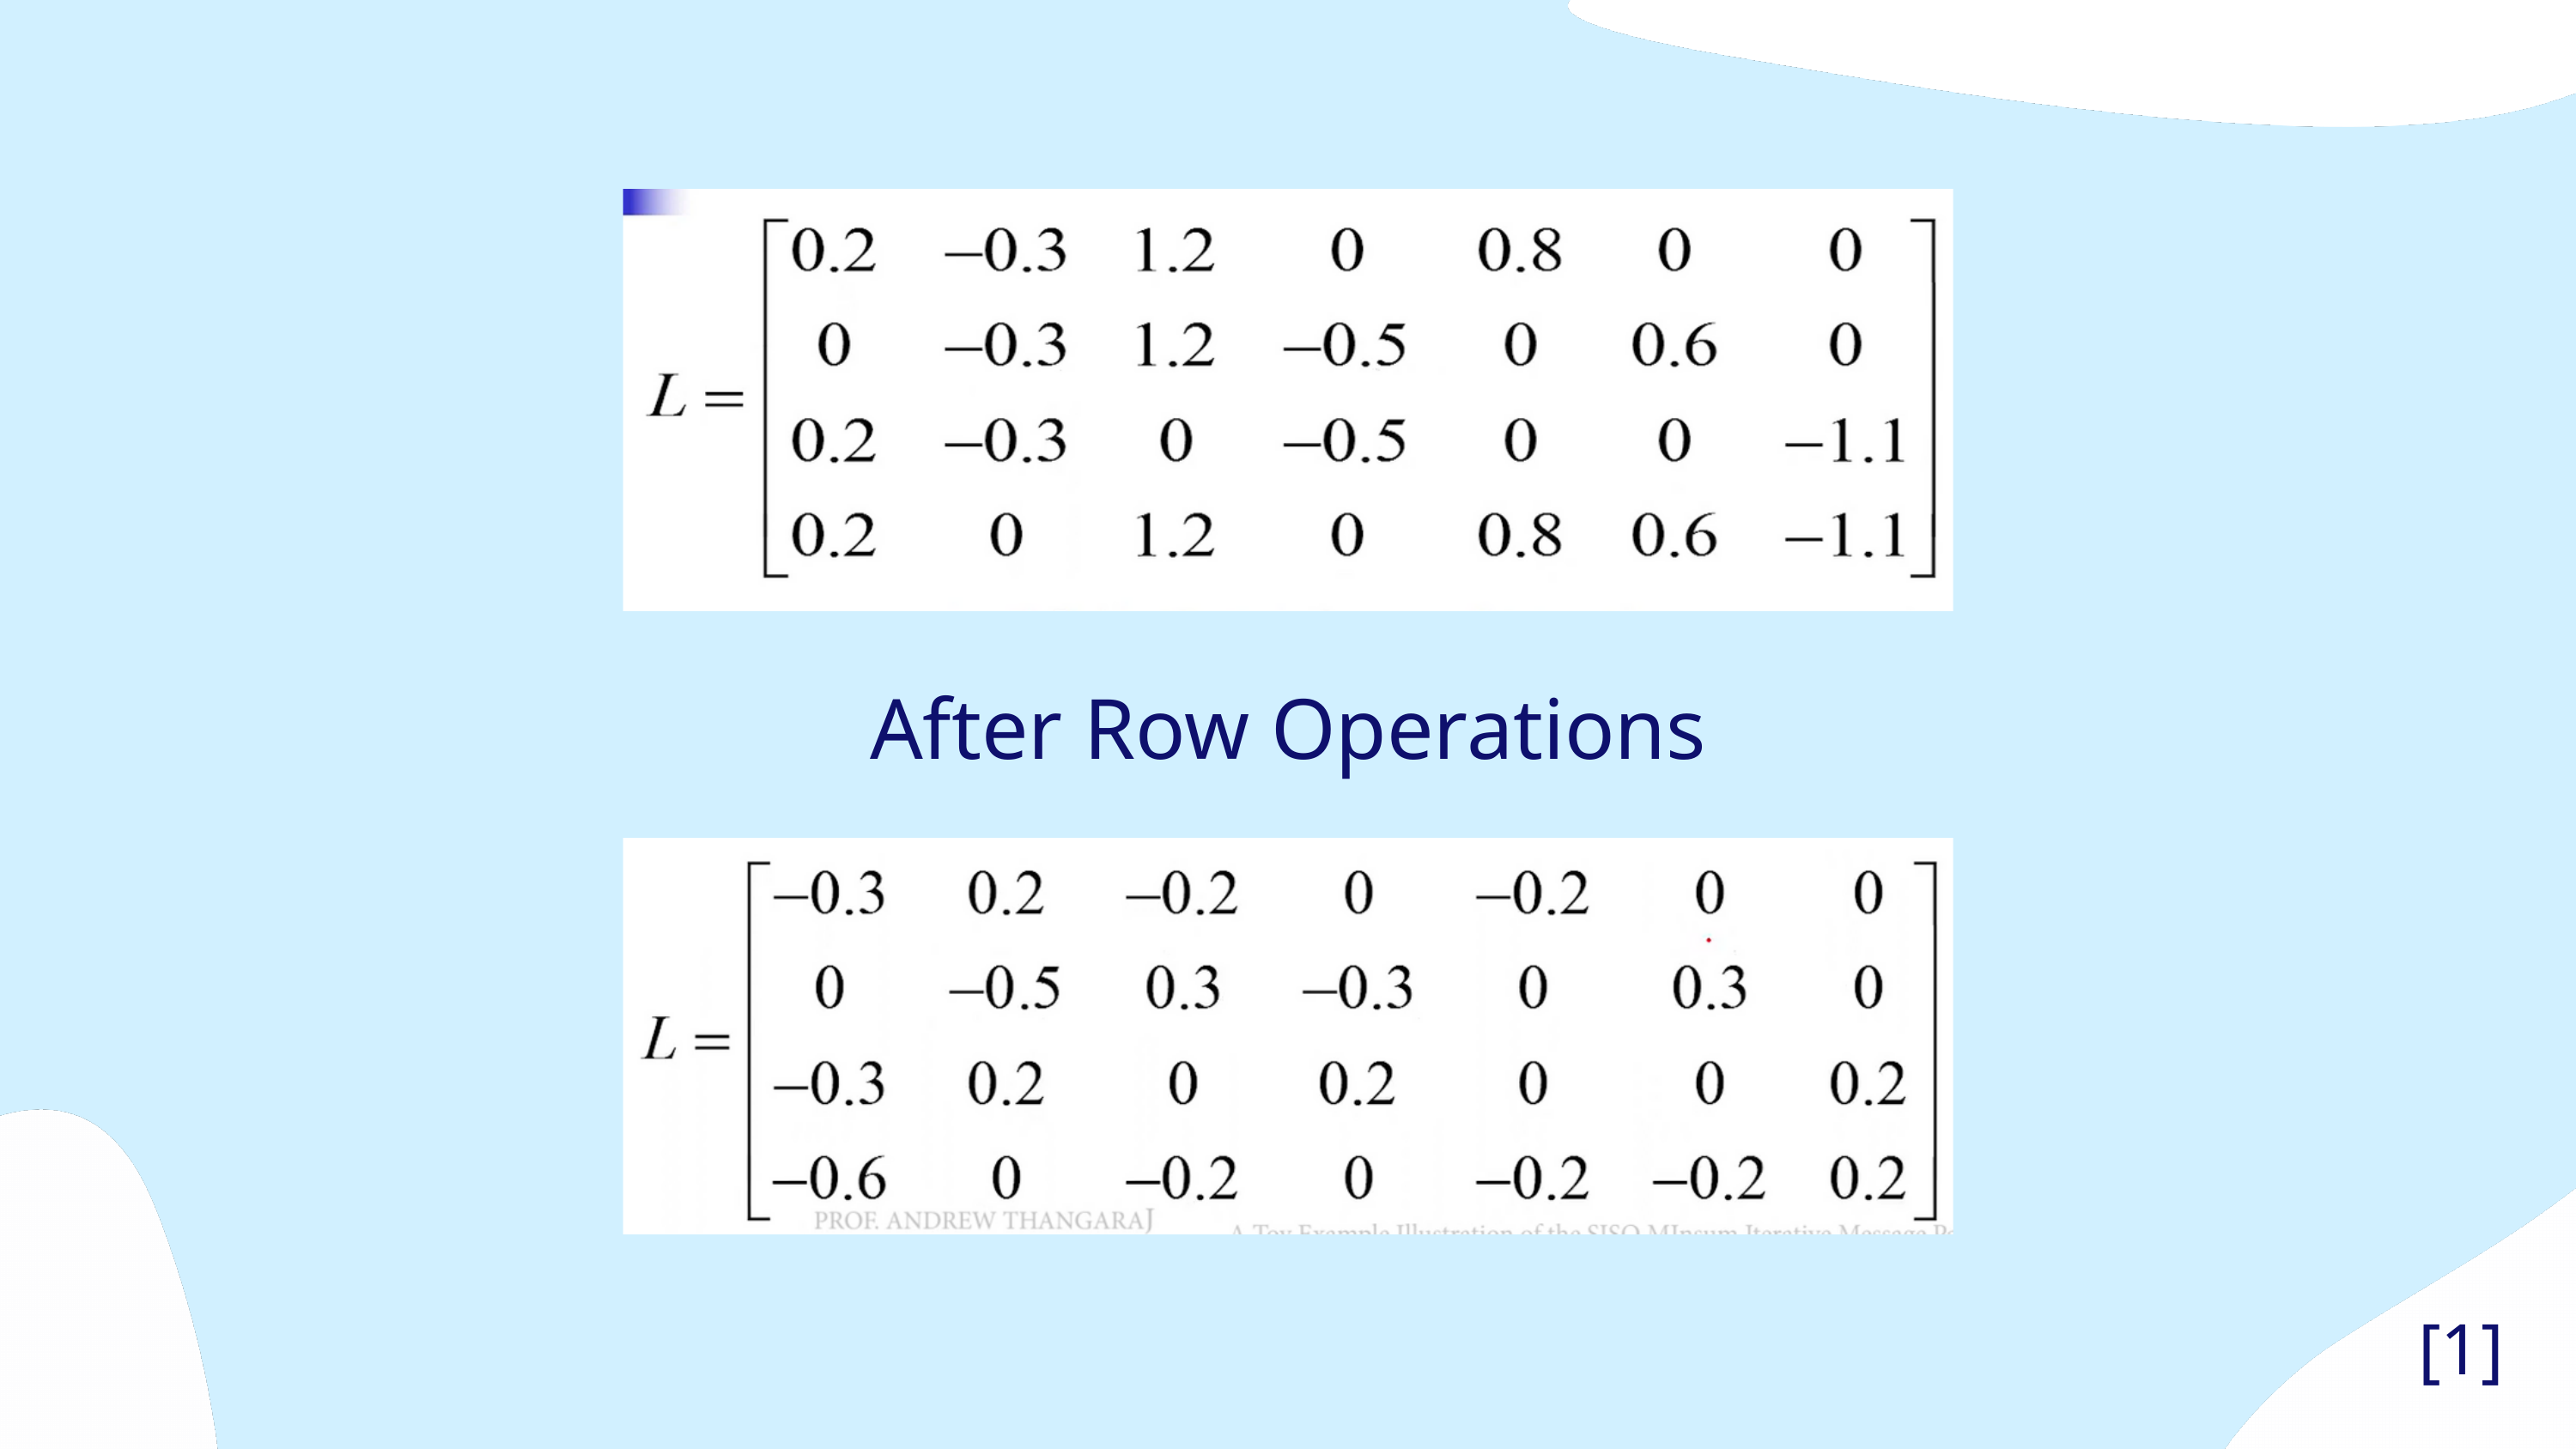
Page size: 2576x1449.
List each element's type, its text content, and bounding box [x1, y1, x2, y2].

text_box [2195, 1009, 2576, 1449]
text_box [623, 189, 1953, 611]
text_box After Row Operations [657, 675, 1919, 776]
text_box [1563, 0, 2576, 145]
text_box [623, 838, 1953, 1234]
text_box [1] [2384, 1304, 2539, 1389]
text_box [0, 1109, 225, 1449]
